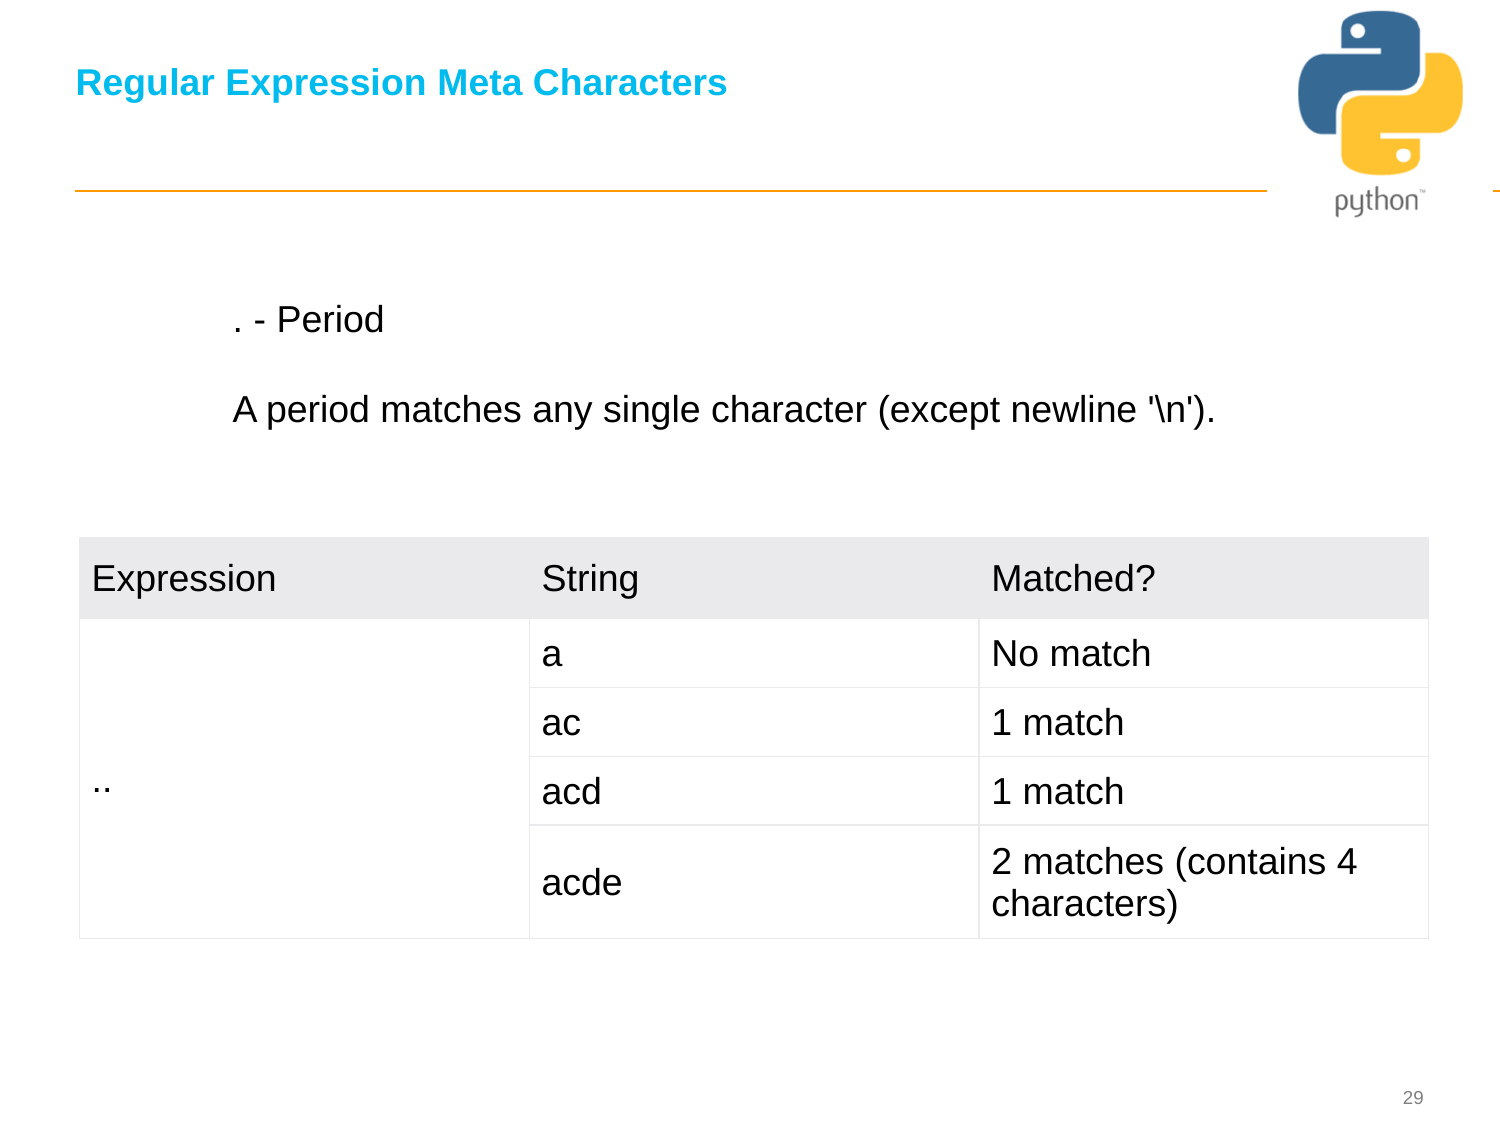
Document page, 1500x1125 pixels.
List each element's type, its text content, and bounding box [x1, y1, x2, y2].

table_cell 1 match [980, 757, 1428, 824]
table_cell 1 match [980, 688, 1428, 756]
table_header String [530, 538, 978, 618]
table_cell ac [530, 688, 978, 756]
table_cell acde [530, 826, 978, 938]
table_cell 2 matches (contains 4 characters) [980, 826, 1428, 938]
table_cell acd [530, 757, 978, 824]
table_header Matched? [980, 538, 1428, 618]
table_cell .. [80, 619, 529, 938]
table_header Expression [80, 538, 529, 618]
table_cell No match [980, 619, 1428, 687]
picture [1267, 5, 1493, 222]
table_cell a [530, 619, 978, 687]
text_box . - Period A period matches any single character (except newline '\n'). [217, 287, 1232, 438]
title Regular Expression Meta Characters [75, 27, 1422, 157]
